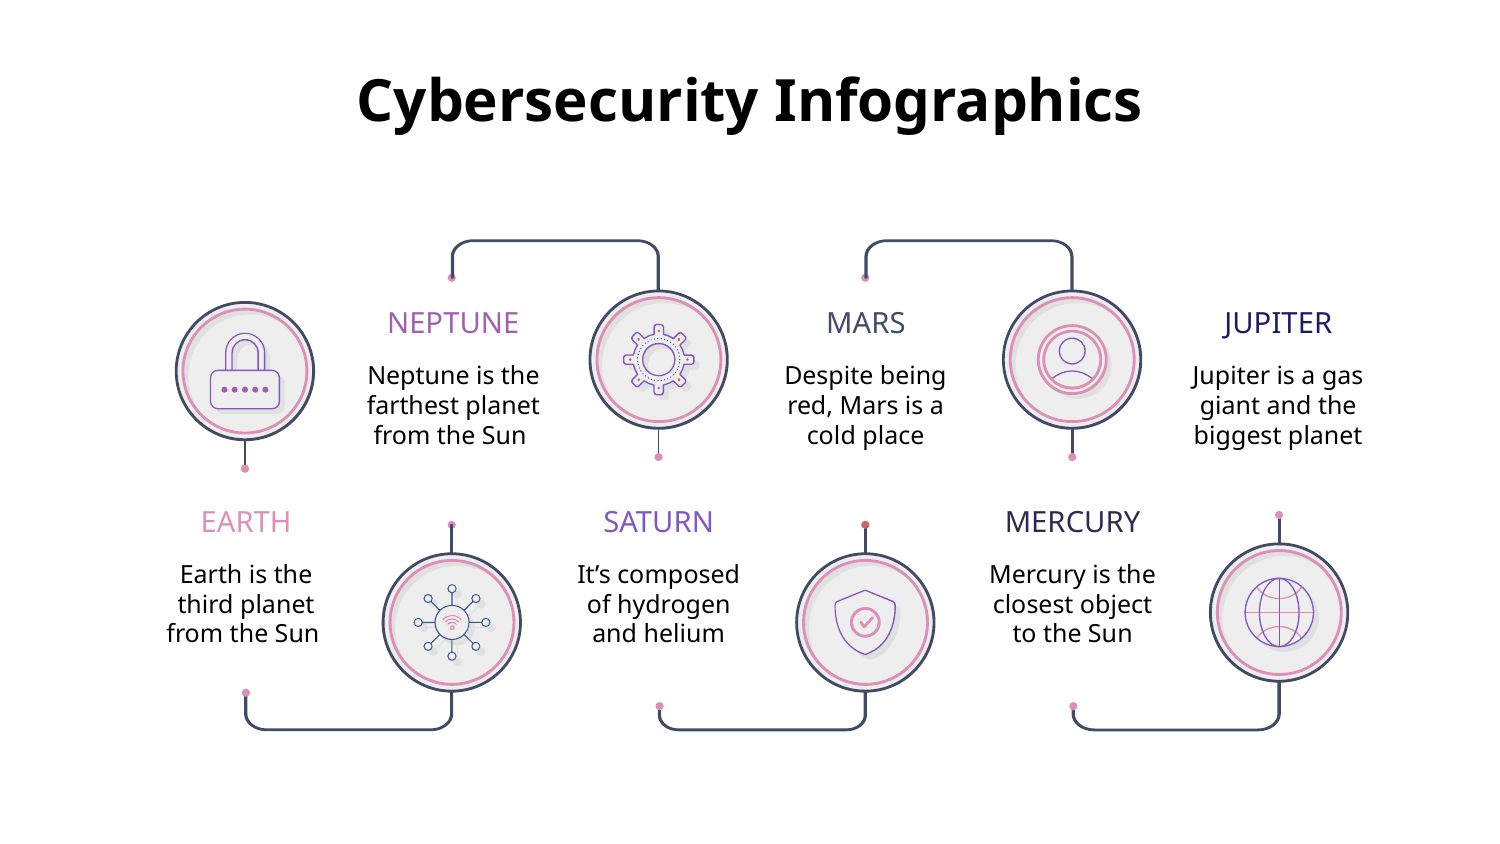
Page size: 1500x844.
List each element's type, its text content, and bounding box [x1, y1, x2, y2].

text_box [241, 524, 522, 731]
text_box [142, 484, 351, 648]
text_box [761, 286, 970, 449]
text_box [655, 690, 867, 731]
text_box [795, 552, 935, 693]
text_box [175, 301, 315, 473]
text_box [864, 239, 1142, 462]
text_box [1068, 510, 1349, 731]
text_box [968, 484, 1177, 648]
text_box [1174, 286, 1383, 449]
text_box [451, 239, 729, 462]
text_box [349, 286, 558, 449]
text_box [554, 484, 763, 648]
title Cybersecurity Infographics [75, 48, 1425, 142]
text_box [861, 520, 870, 529]
